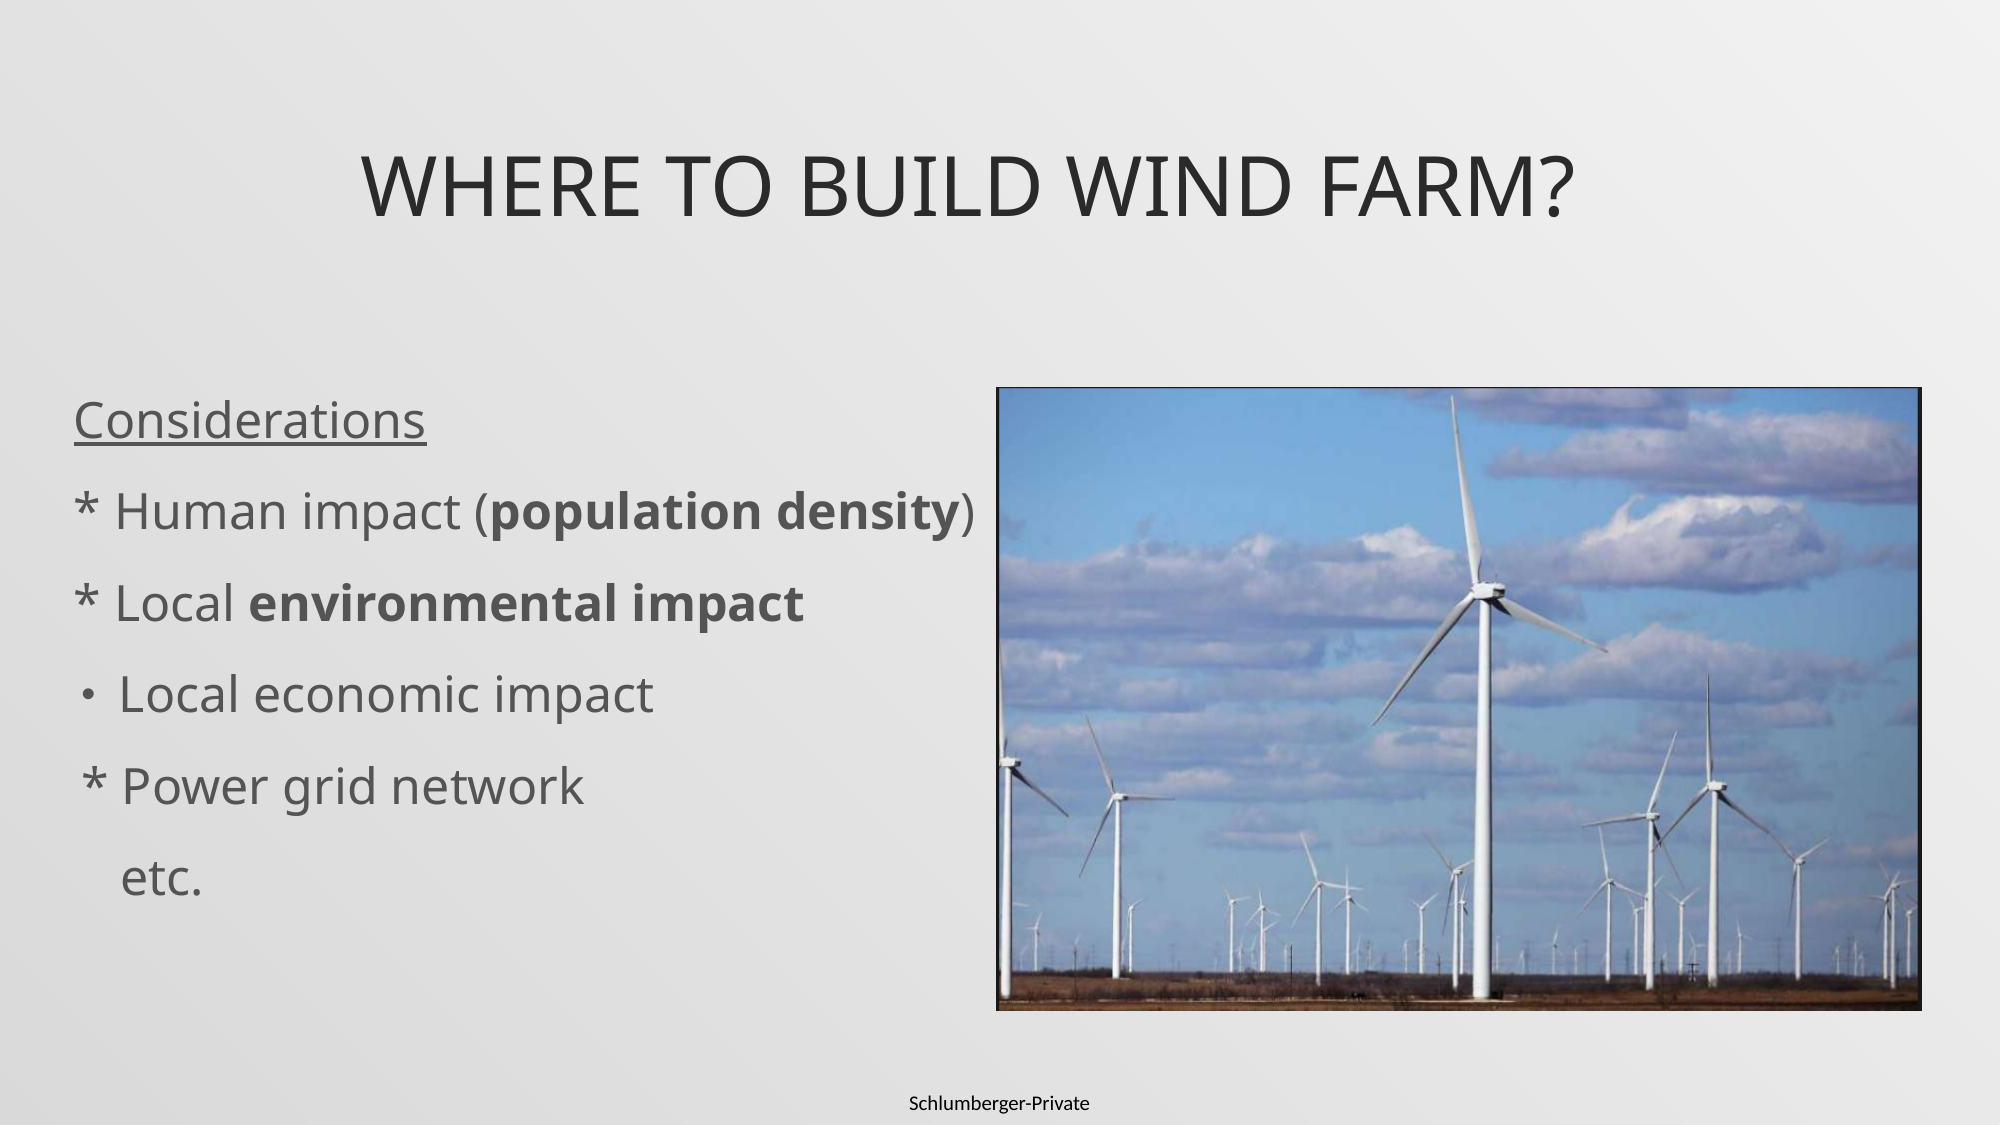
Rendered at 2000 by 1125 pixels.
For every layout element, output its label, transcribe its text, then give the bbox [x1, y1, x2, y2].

title Where to build wind farm? [37, 24, 1900, 243]
list Considerations * Human impact (population density) * Local environmental impact Local economic impact * Power grid network etc. [58, 387, 997, 1100]
picture [996, 387, 1922, 1011]
